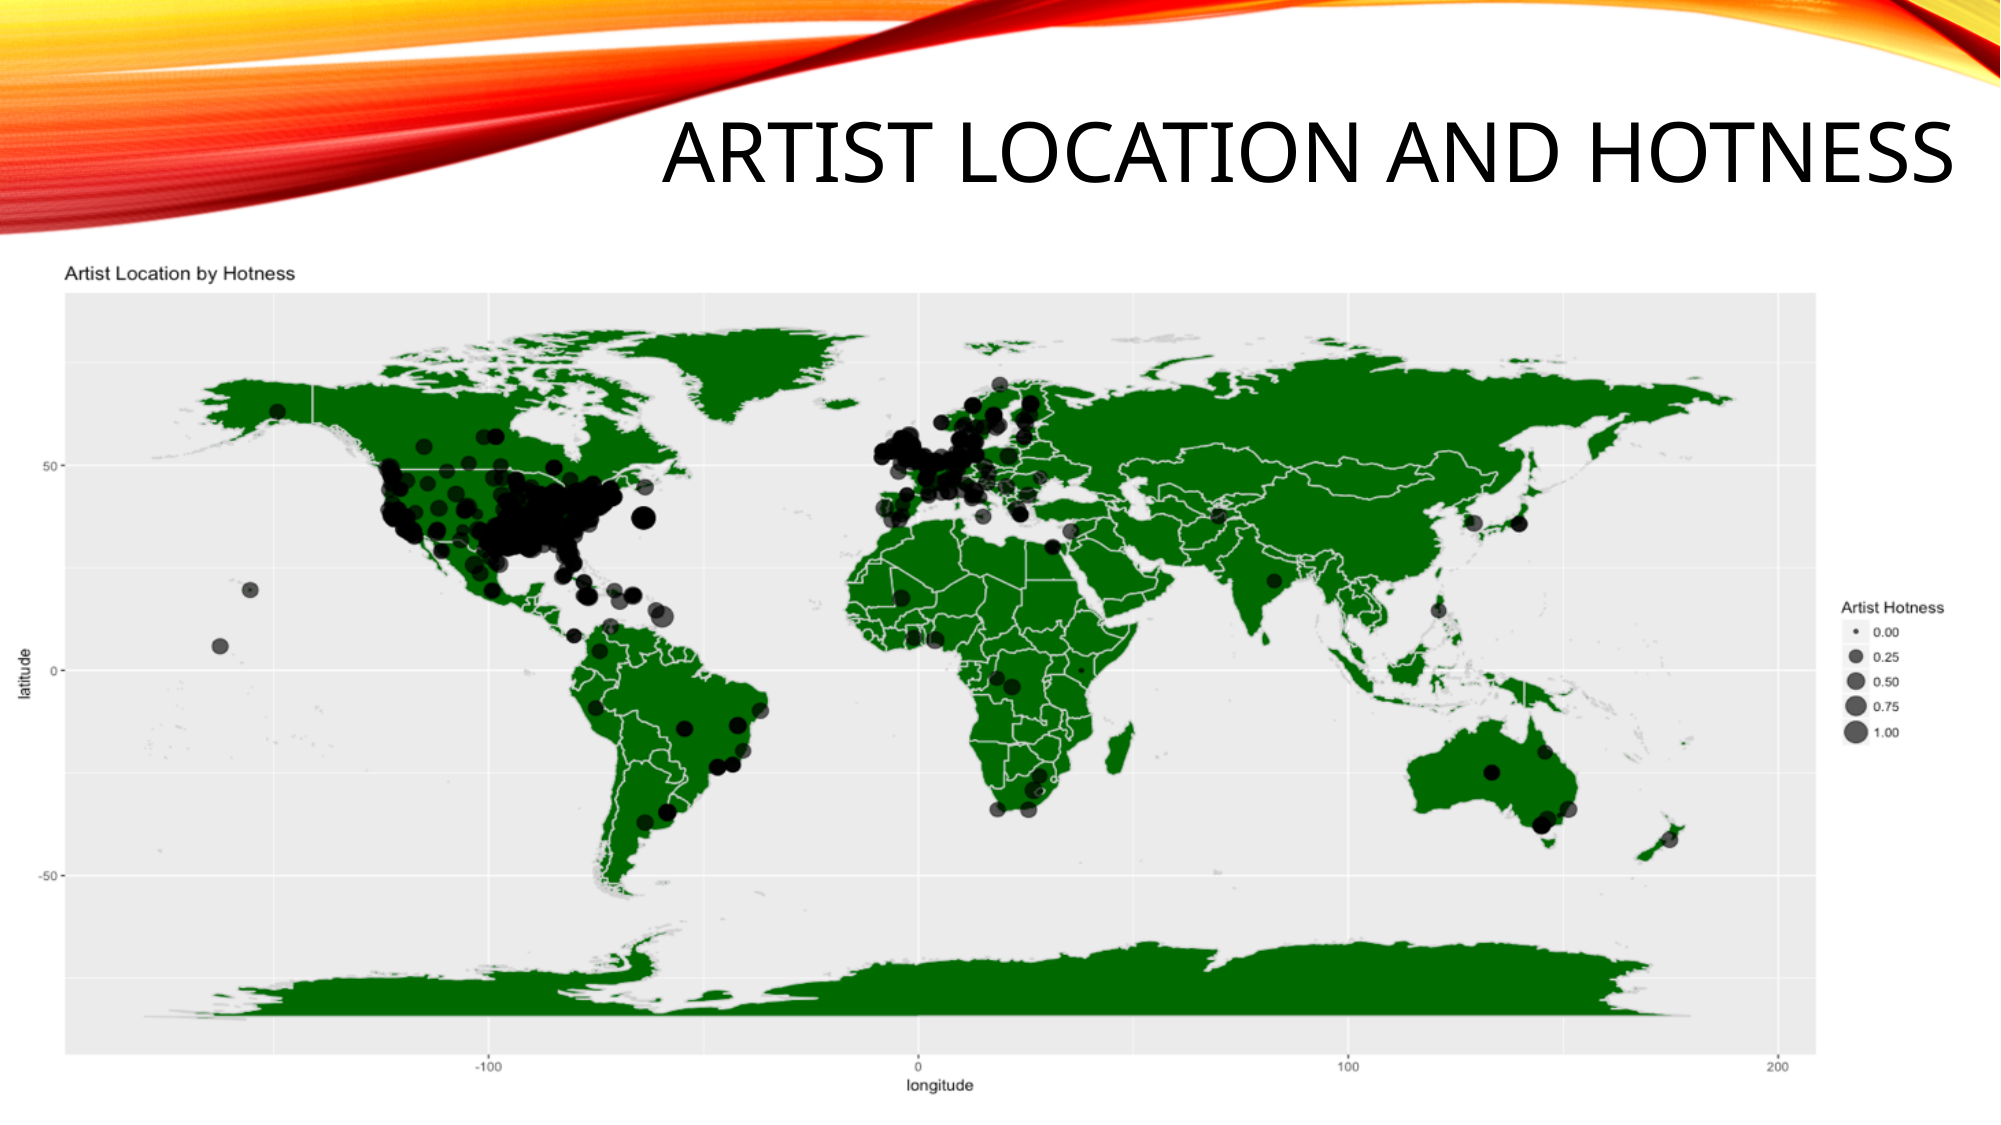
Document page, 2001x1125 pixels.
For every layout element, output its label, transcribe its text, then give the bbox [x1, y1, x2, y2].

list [9, 248, 1960, 1125]
title ARTIST LOCATION AND HOTNESS [559, 49, 1973, 262]
picture [0, 0, 2000, 237]
